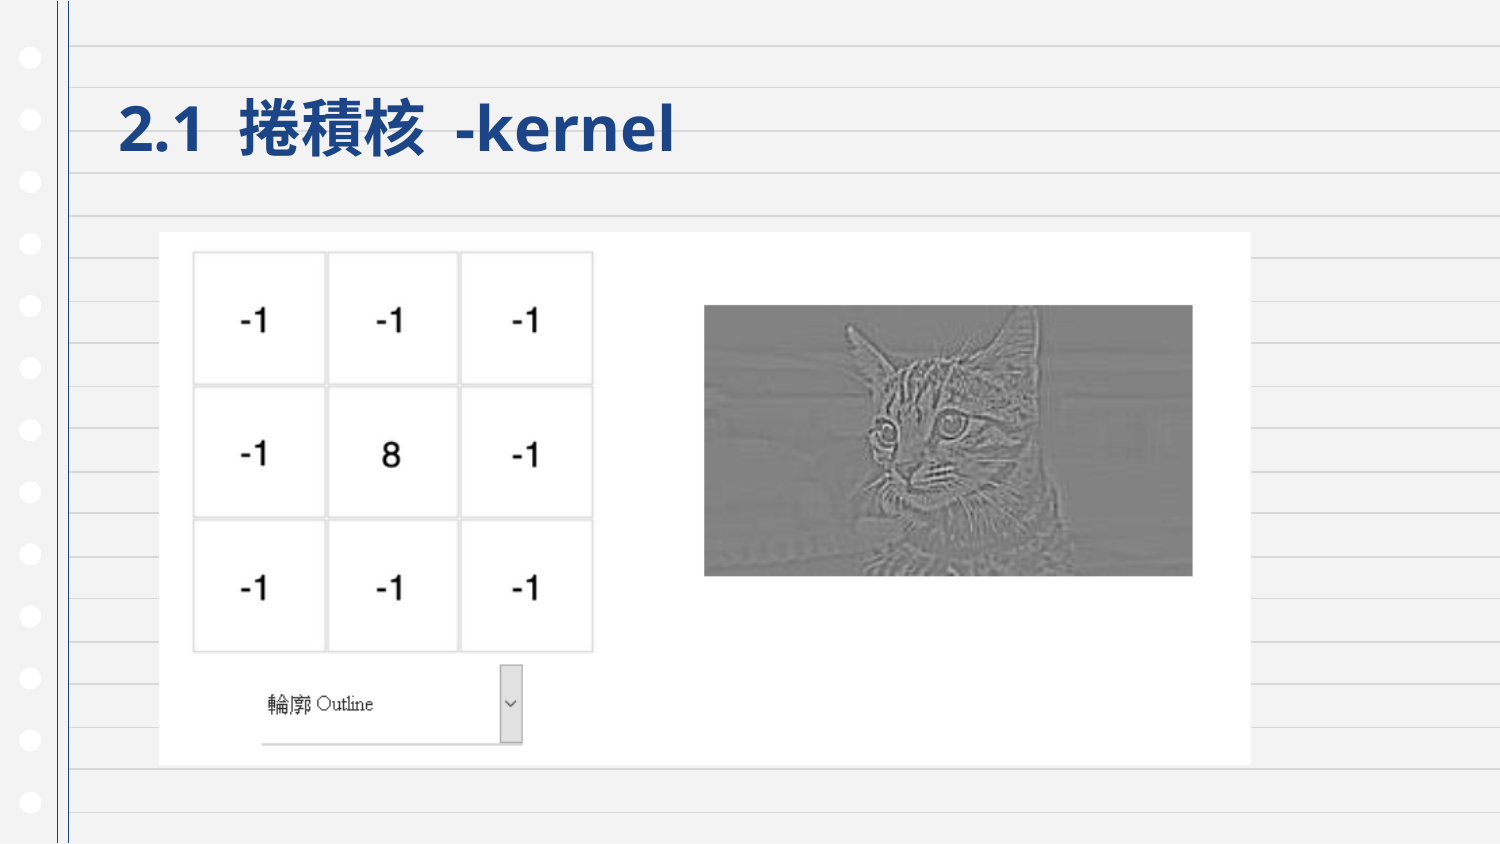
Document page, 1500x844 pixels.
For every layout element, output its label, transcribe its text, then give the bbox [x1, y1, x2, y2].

title 2.1 捲積核 -kernel [118, 88, 1382, 148]
picture [159, 232, 1251, 765]
